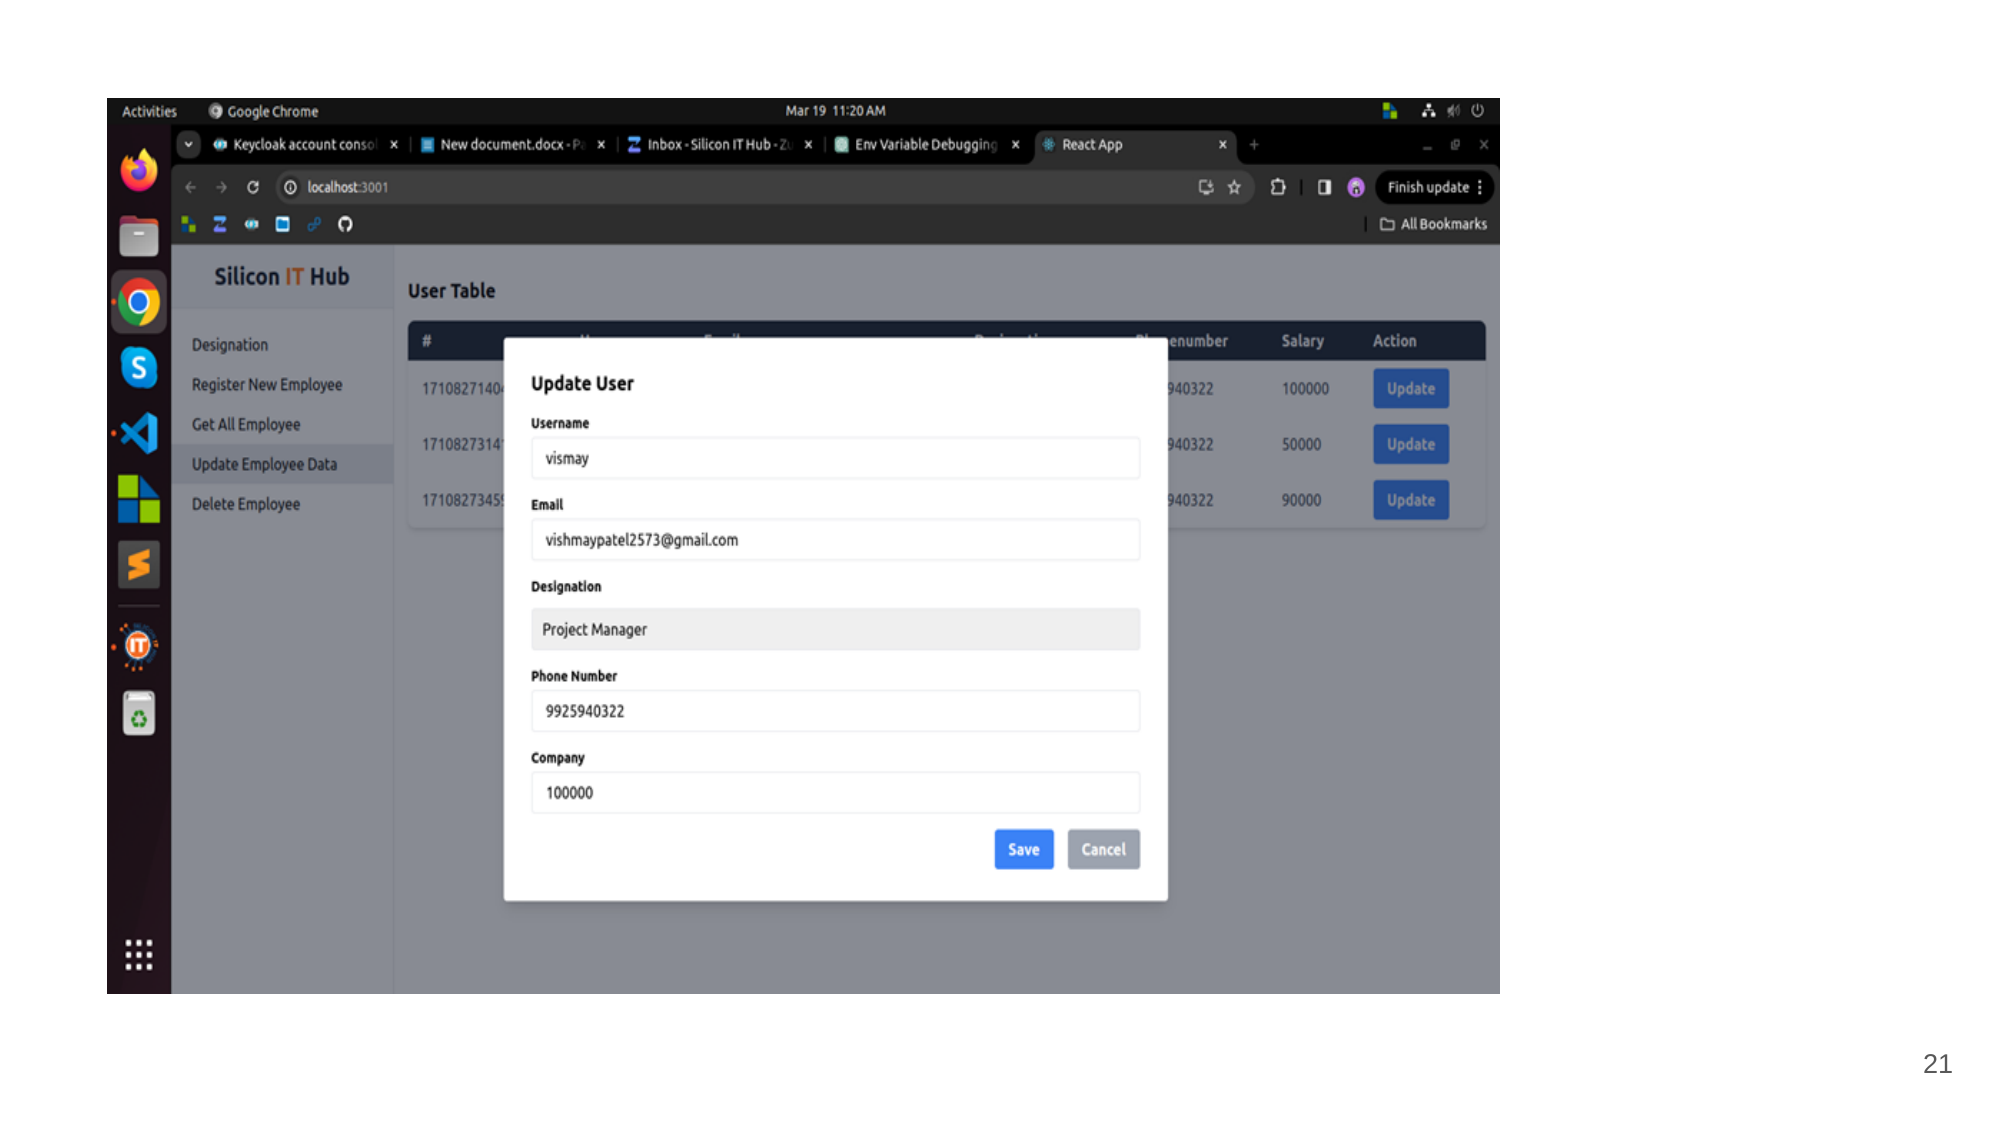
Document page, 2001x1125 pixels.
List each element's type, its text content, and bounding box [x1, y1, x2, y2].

picture [106, 98, 1501, 994]
slide_number ‹#› [1853, 1019, 1974, 1106]
